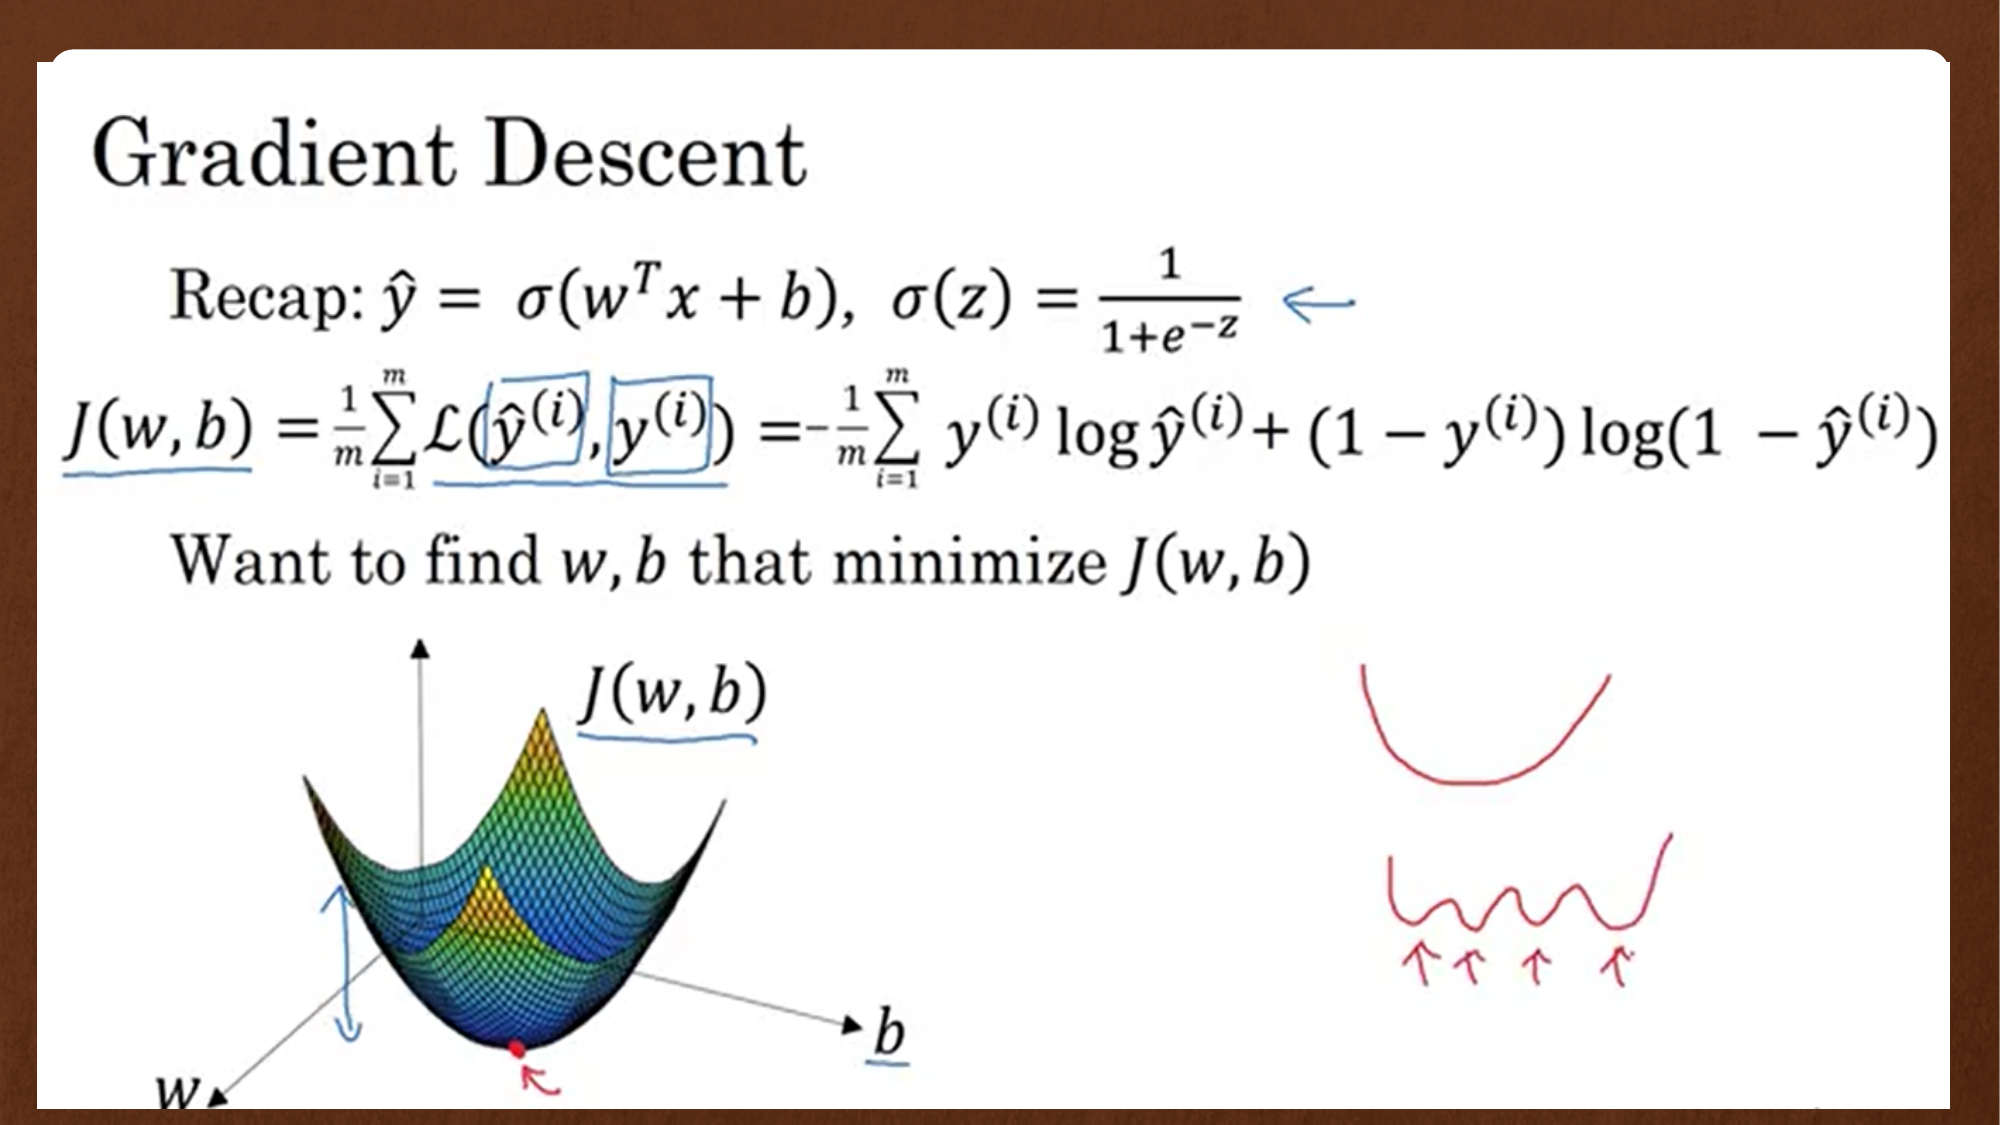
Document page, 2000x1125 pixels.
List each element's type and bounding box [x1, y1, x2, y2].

picture [37, 62, 1950, 1110]
